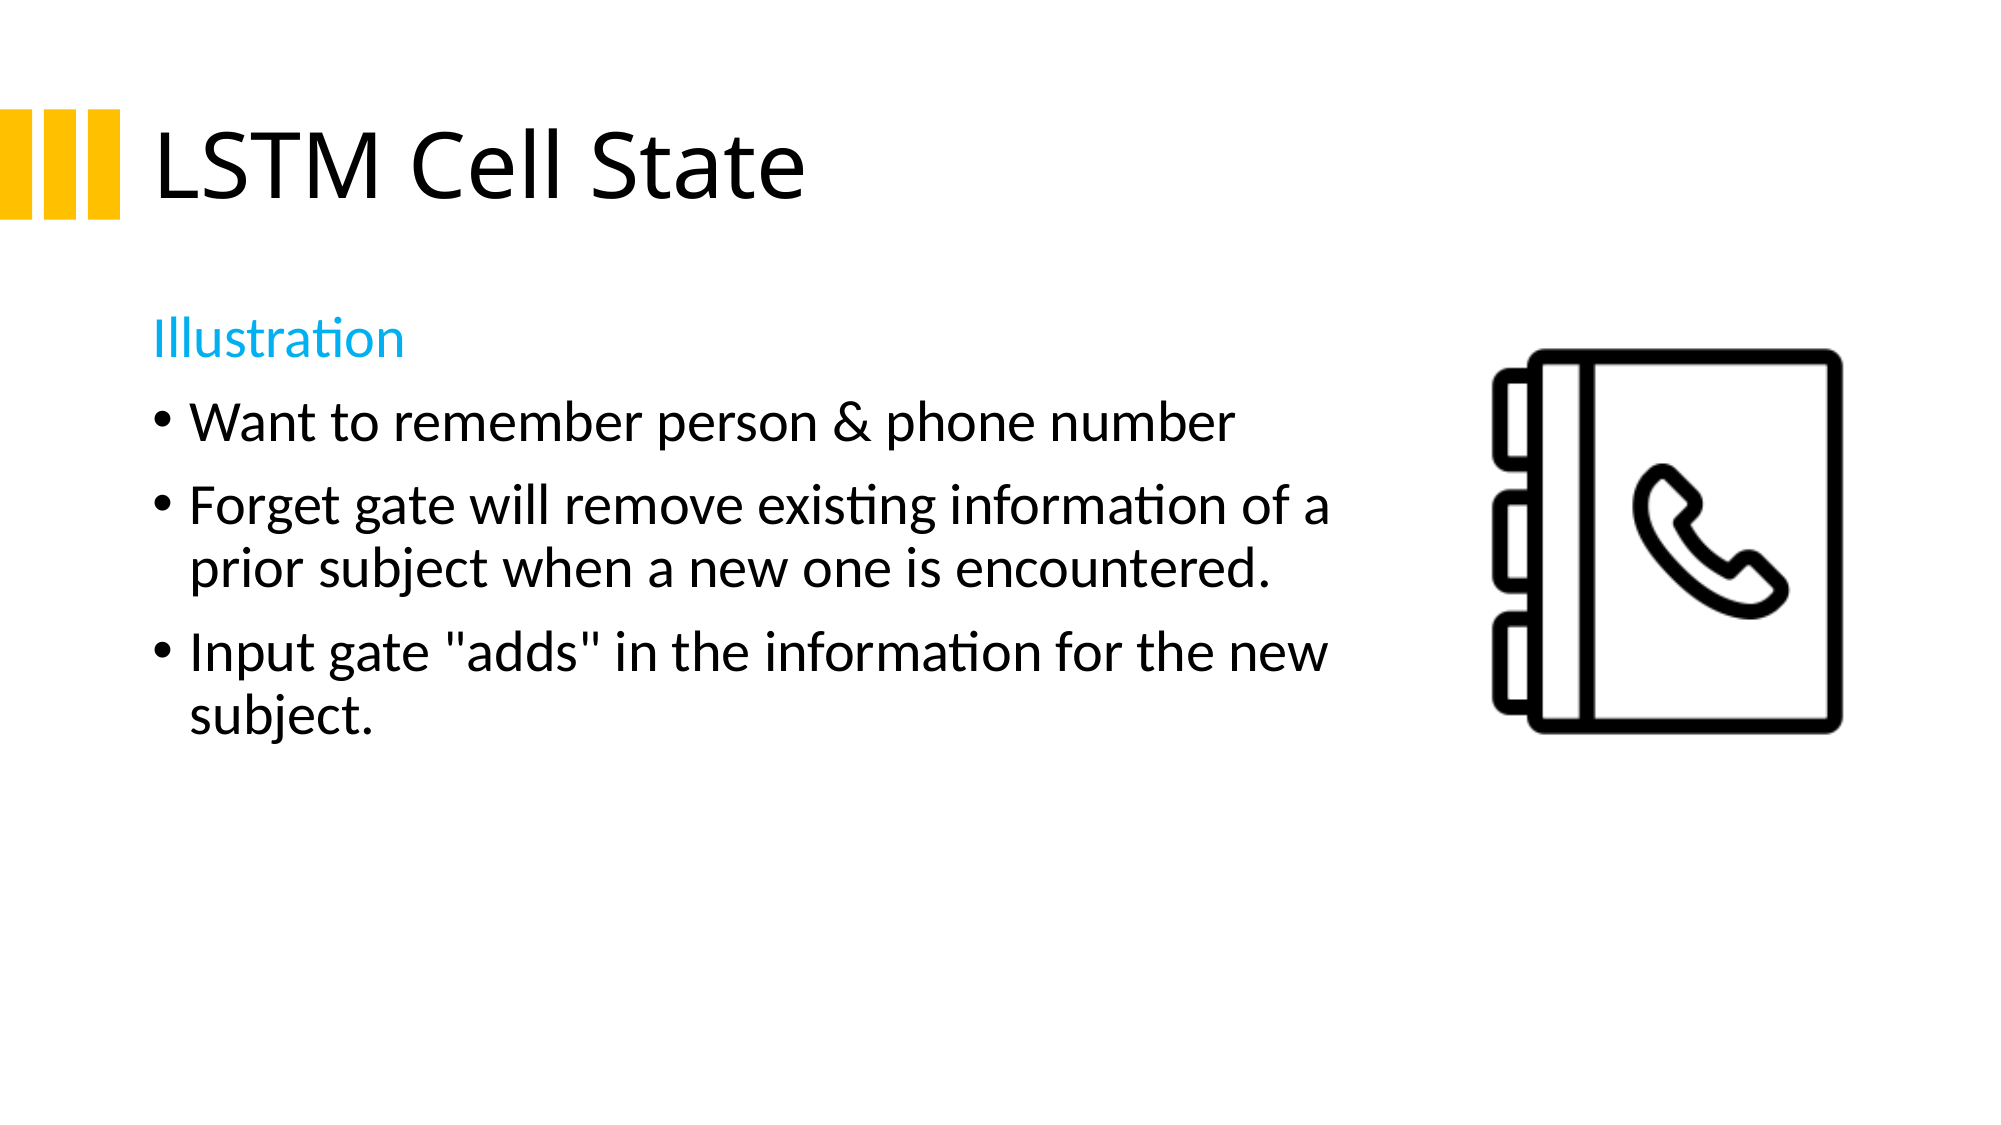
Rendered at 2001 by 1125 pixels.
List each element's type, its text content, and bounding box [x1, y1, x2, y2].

picture [1473, 347, 1863, 737]
list Illustration Want to remember person & phone number Forget gate will remove existing information of a prior subject when a new one is encountered. Input gate "adds" in the information for the new subject. [137, 299, 1377, 1014]
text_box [0, 109, 120, 220]
title LSTM Cell State [137, 59, 1863, 278]
